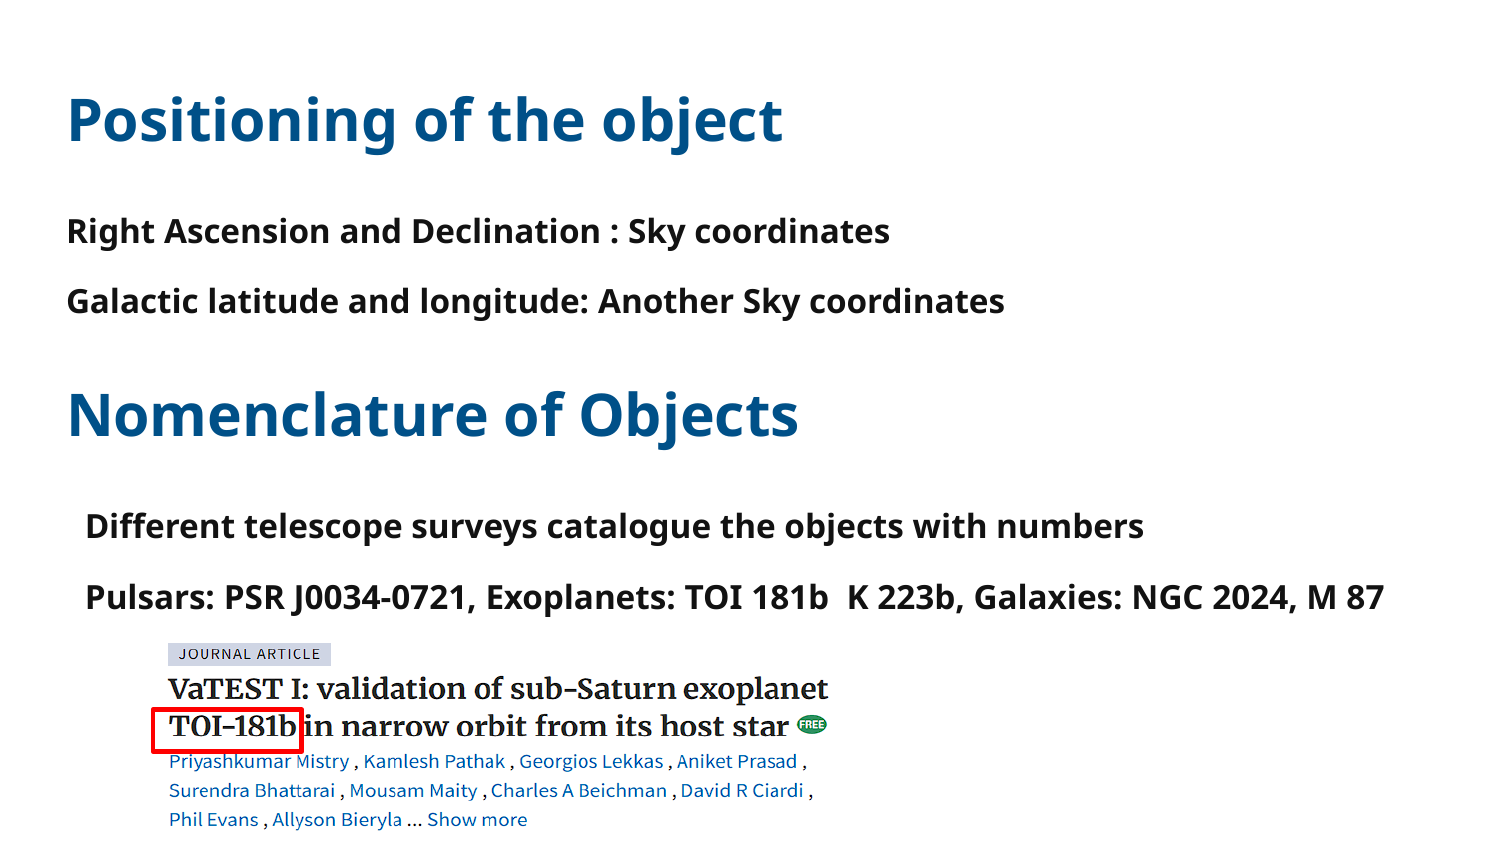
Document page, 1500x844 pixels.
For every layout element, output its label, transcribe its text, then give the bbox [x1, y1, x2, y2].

list Different telescope surveys catalogue the objects with numbers Pulsars: PSR J0034-0721, Exoplanets: TOI 181b K 223b, Galaxies: NGC 2024, M 87 [69, 484, 1468, 631]
title Nomenclature of Objects [51, 370, 1449, 465]
picture [108, 617, 871, 844]
title Positioning of the object [51, 75, 1449, 170]
list Right Ascension and Declination : Sky coordinates Galactic latitude and longitude: Another Sky coordinates [51, 189, 1449, 352]
